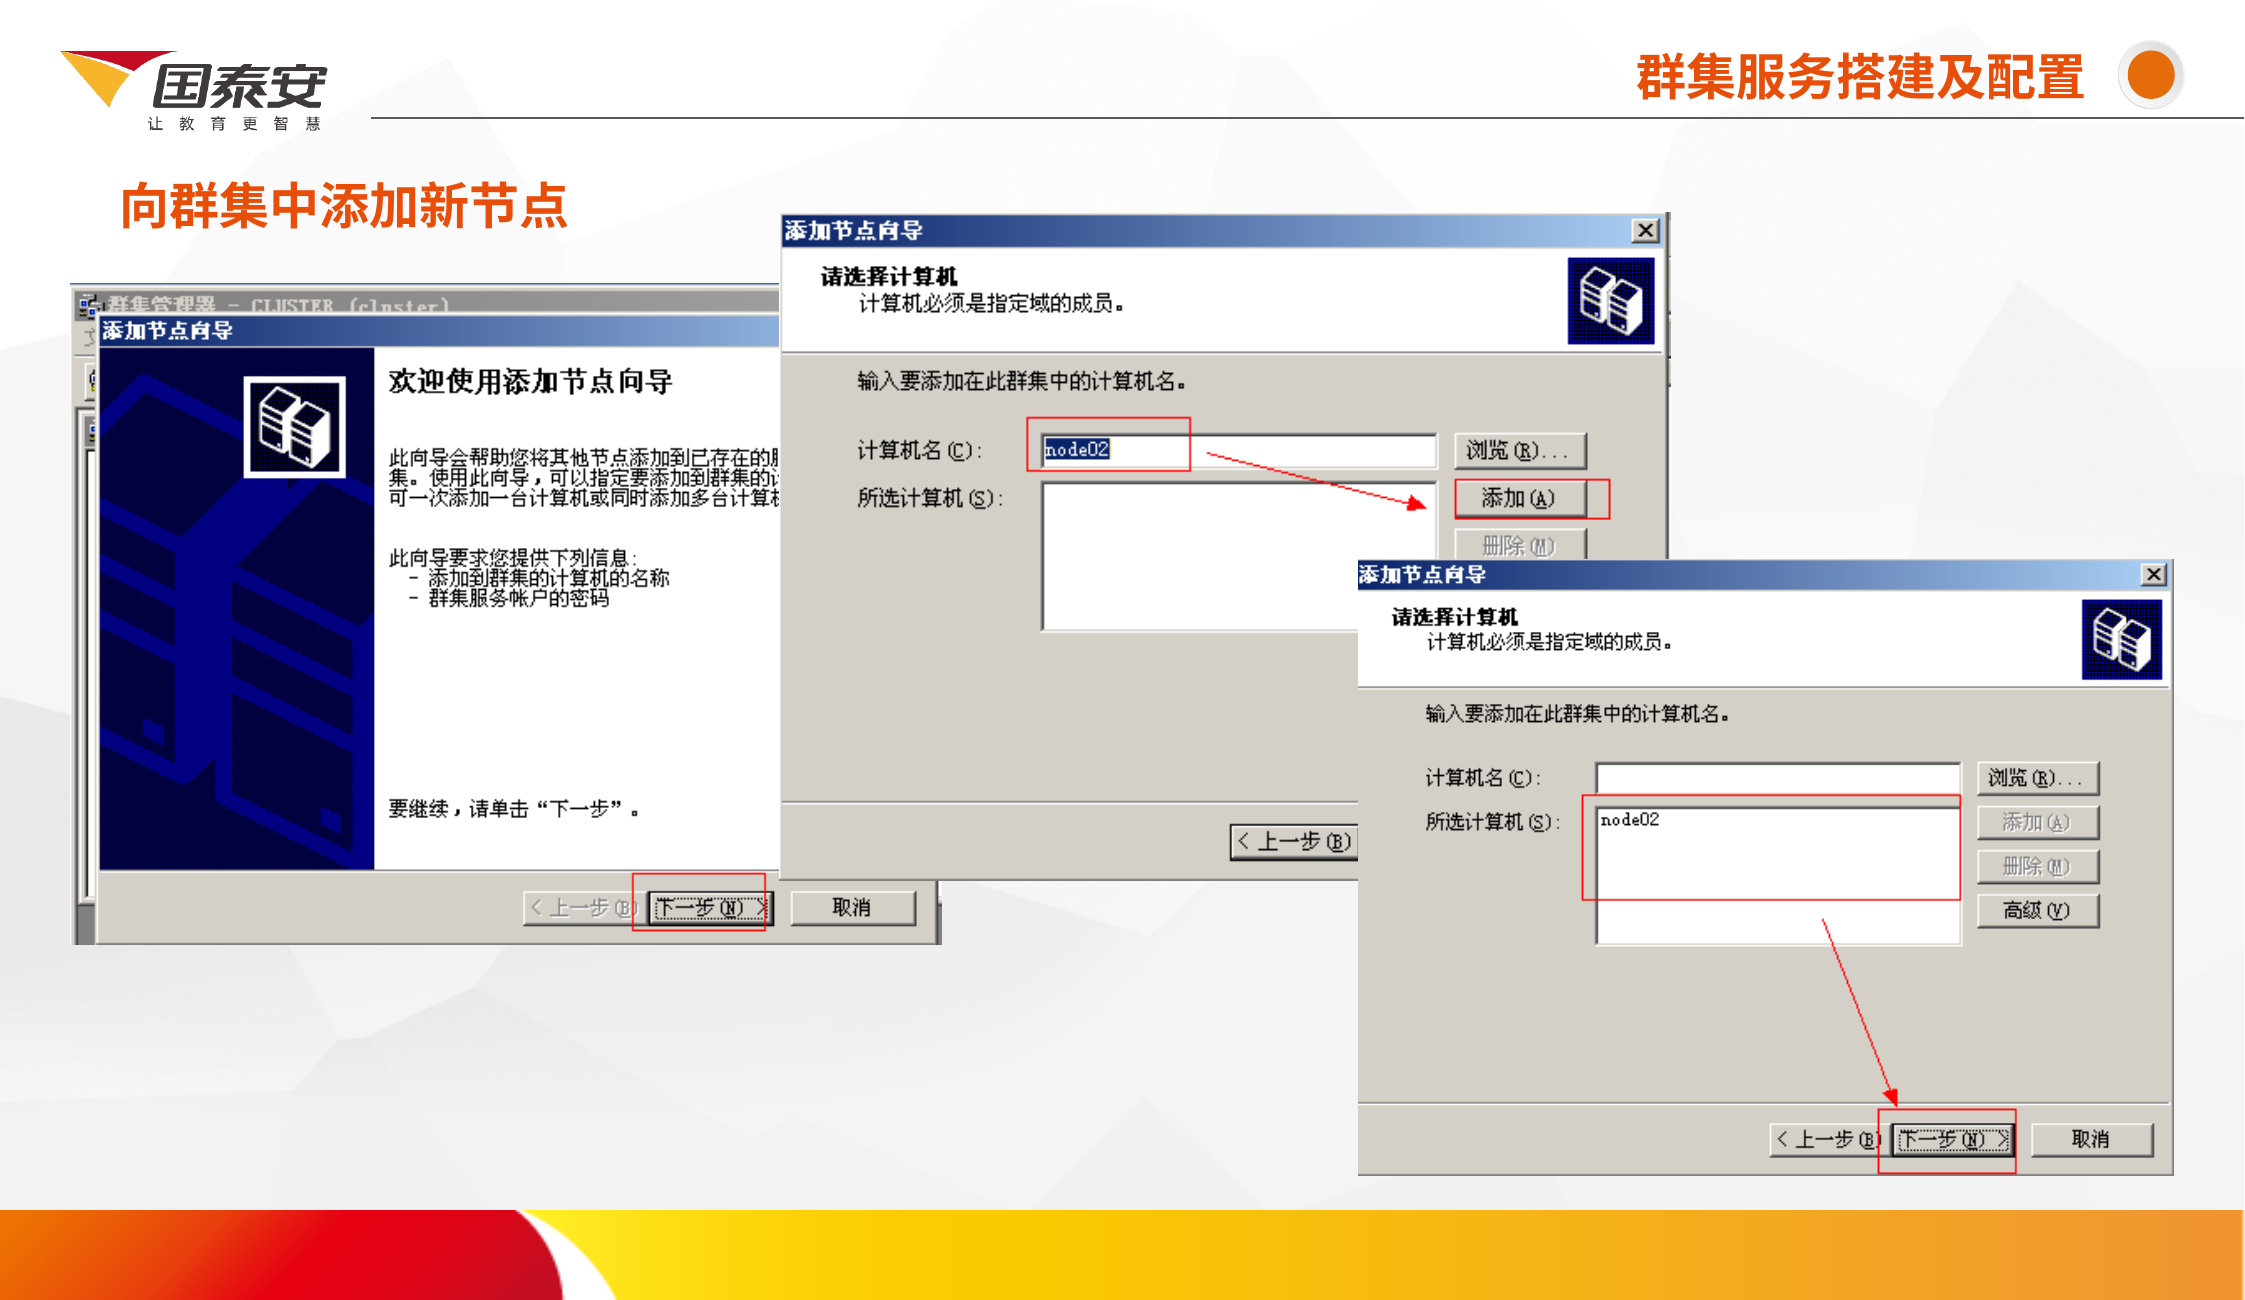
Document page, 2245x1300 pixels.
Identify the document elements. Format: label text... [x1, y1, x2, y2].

list 向群集中添加新节点 [105, 166, 2103, 233]
picture [0, 0, 2245, 1300]
list 群集服务搭建及配置 [1334, 37, 2101, 121]
